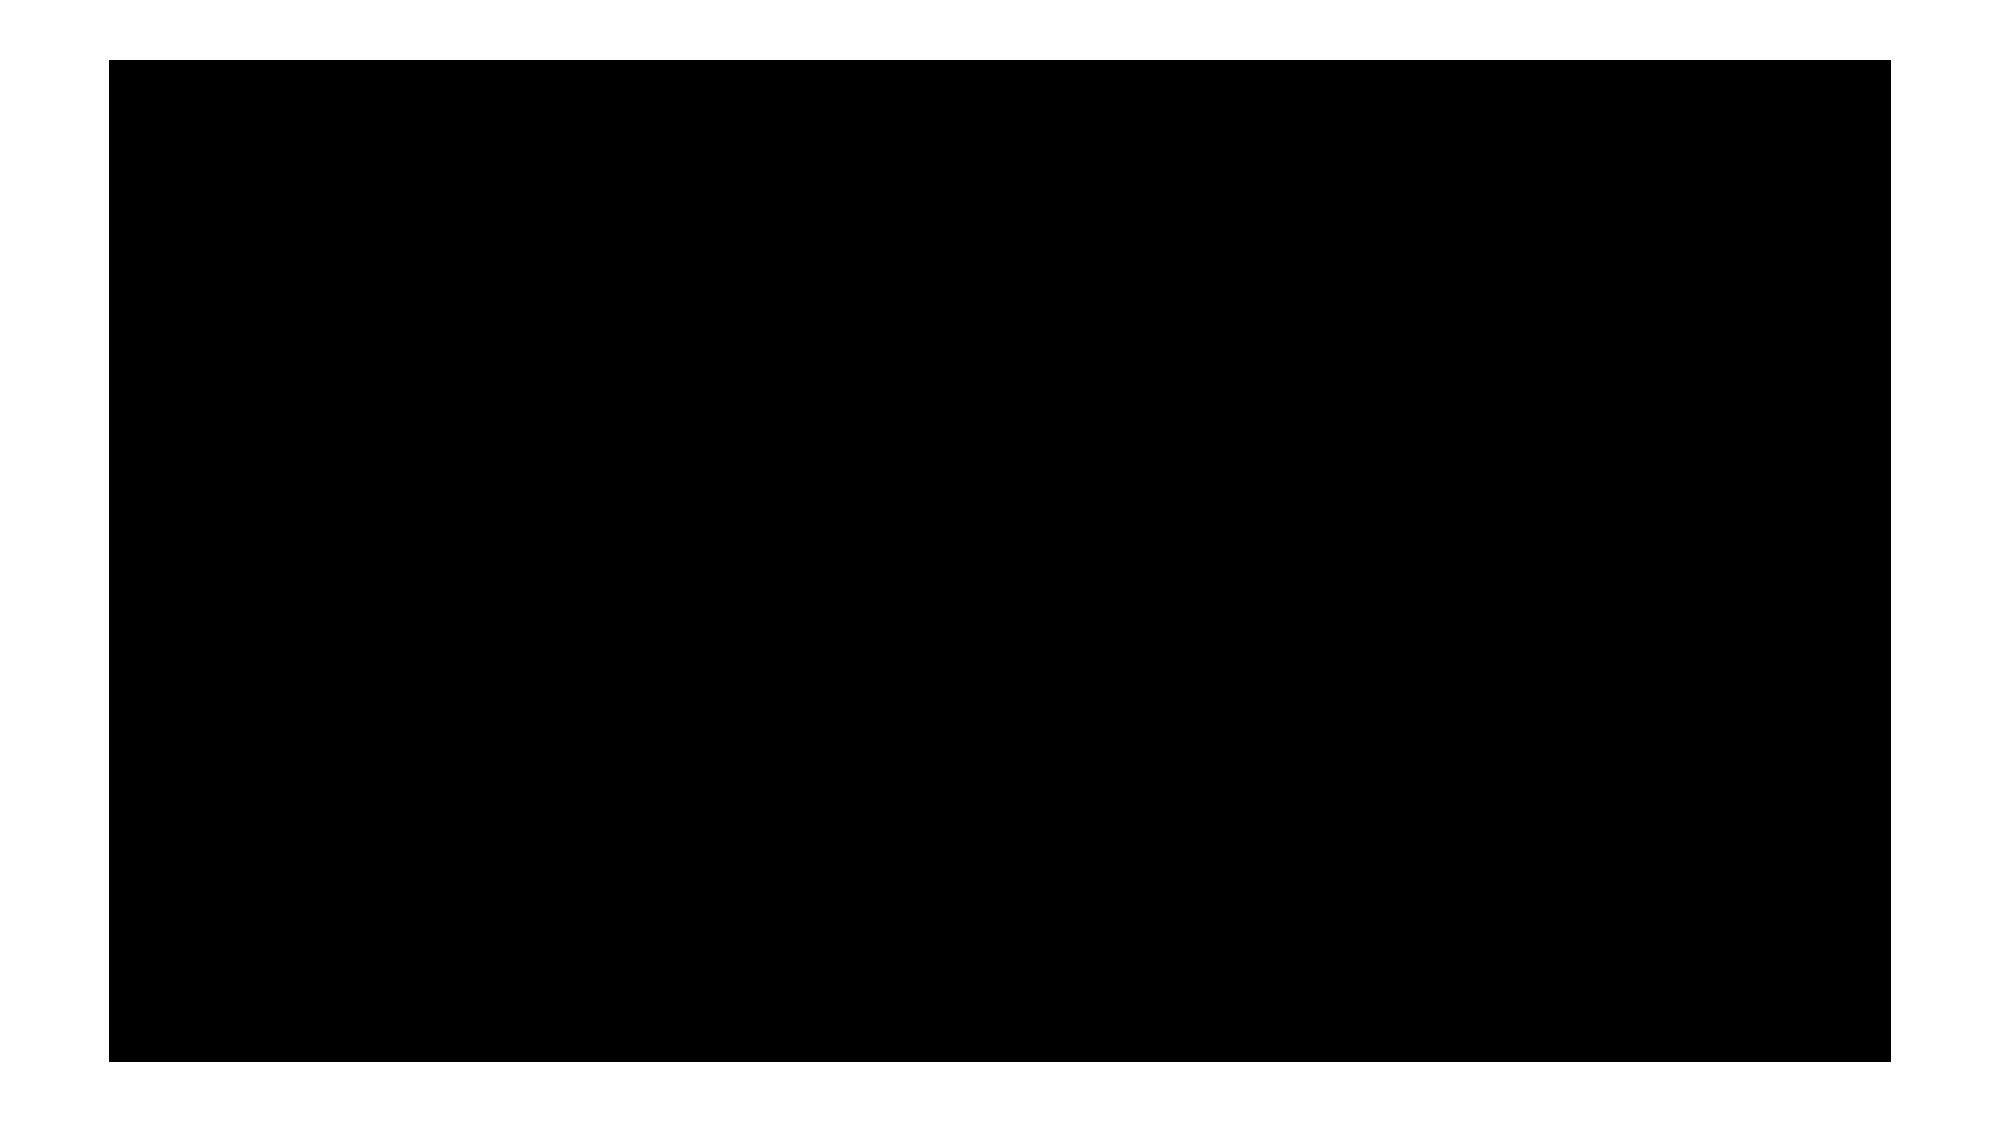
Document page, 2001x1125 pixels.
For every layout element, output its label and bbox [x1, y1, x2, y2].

text_box [108, 59, 1892, 1063]
